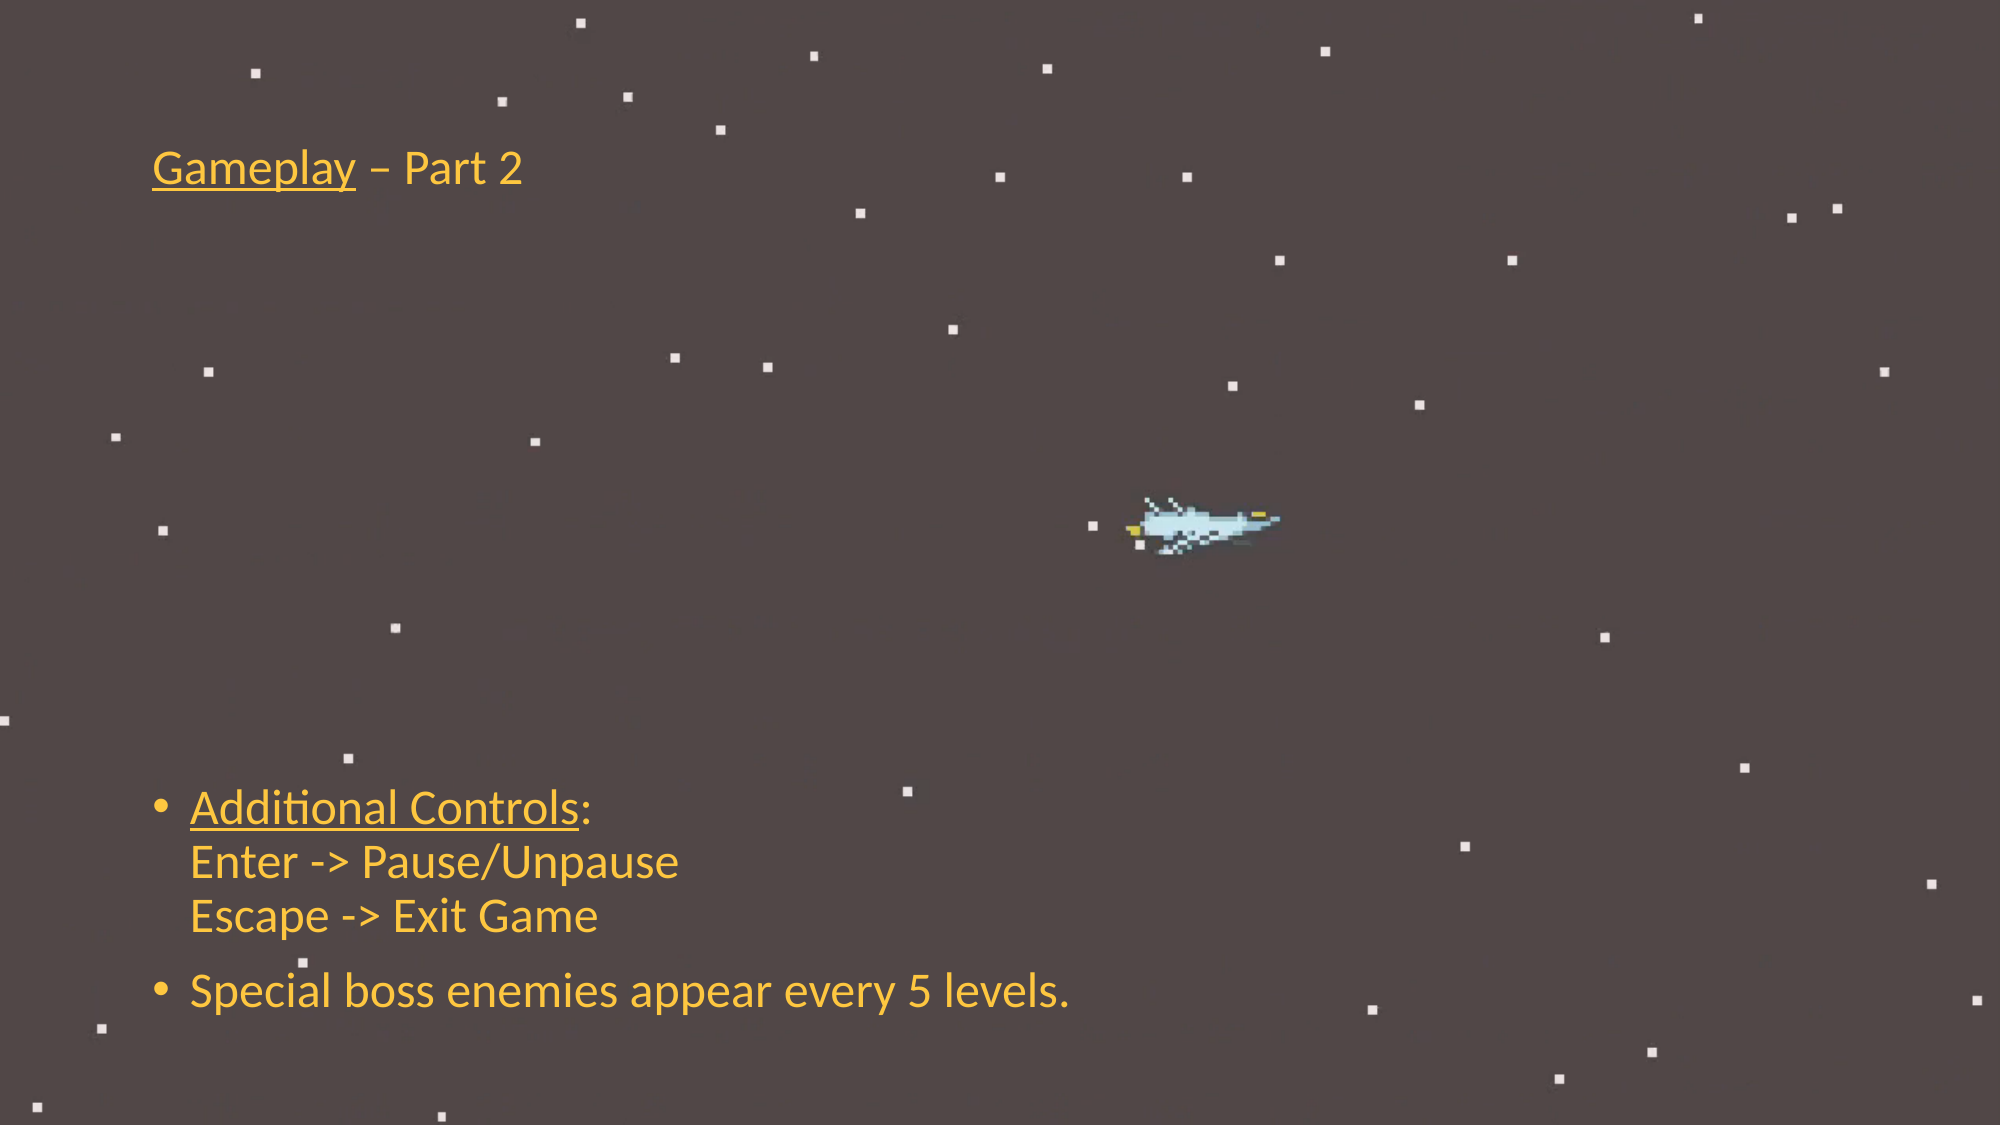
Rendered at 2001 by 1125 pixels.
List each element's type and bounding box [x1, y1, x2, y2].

text_box [0, 0, 1999, 1125]
